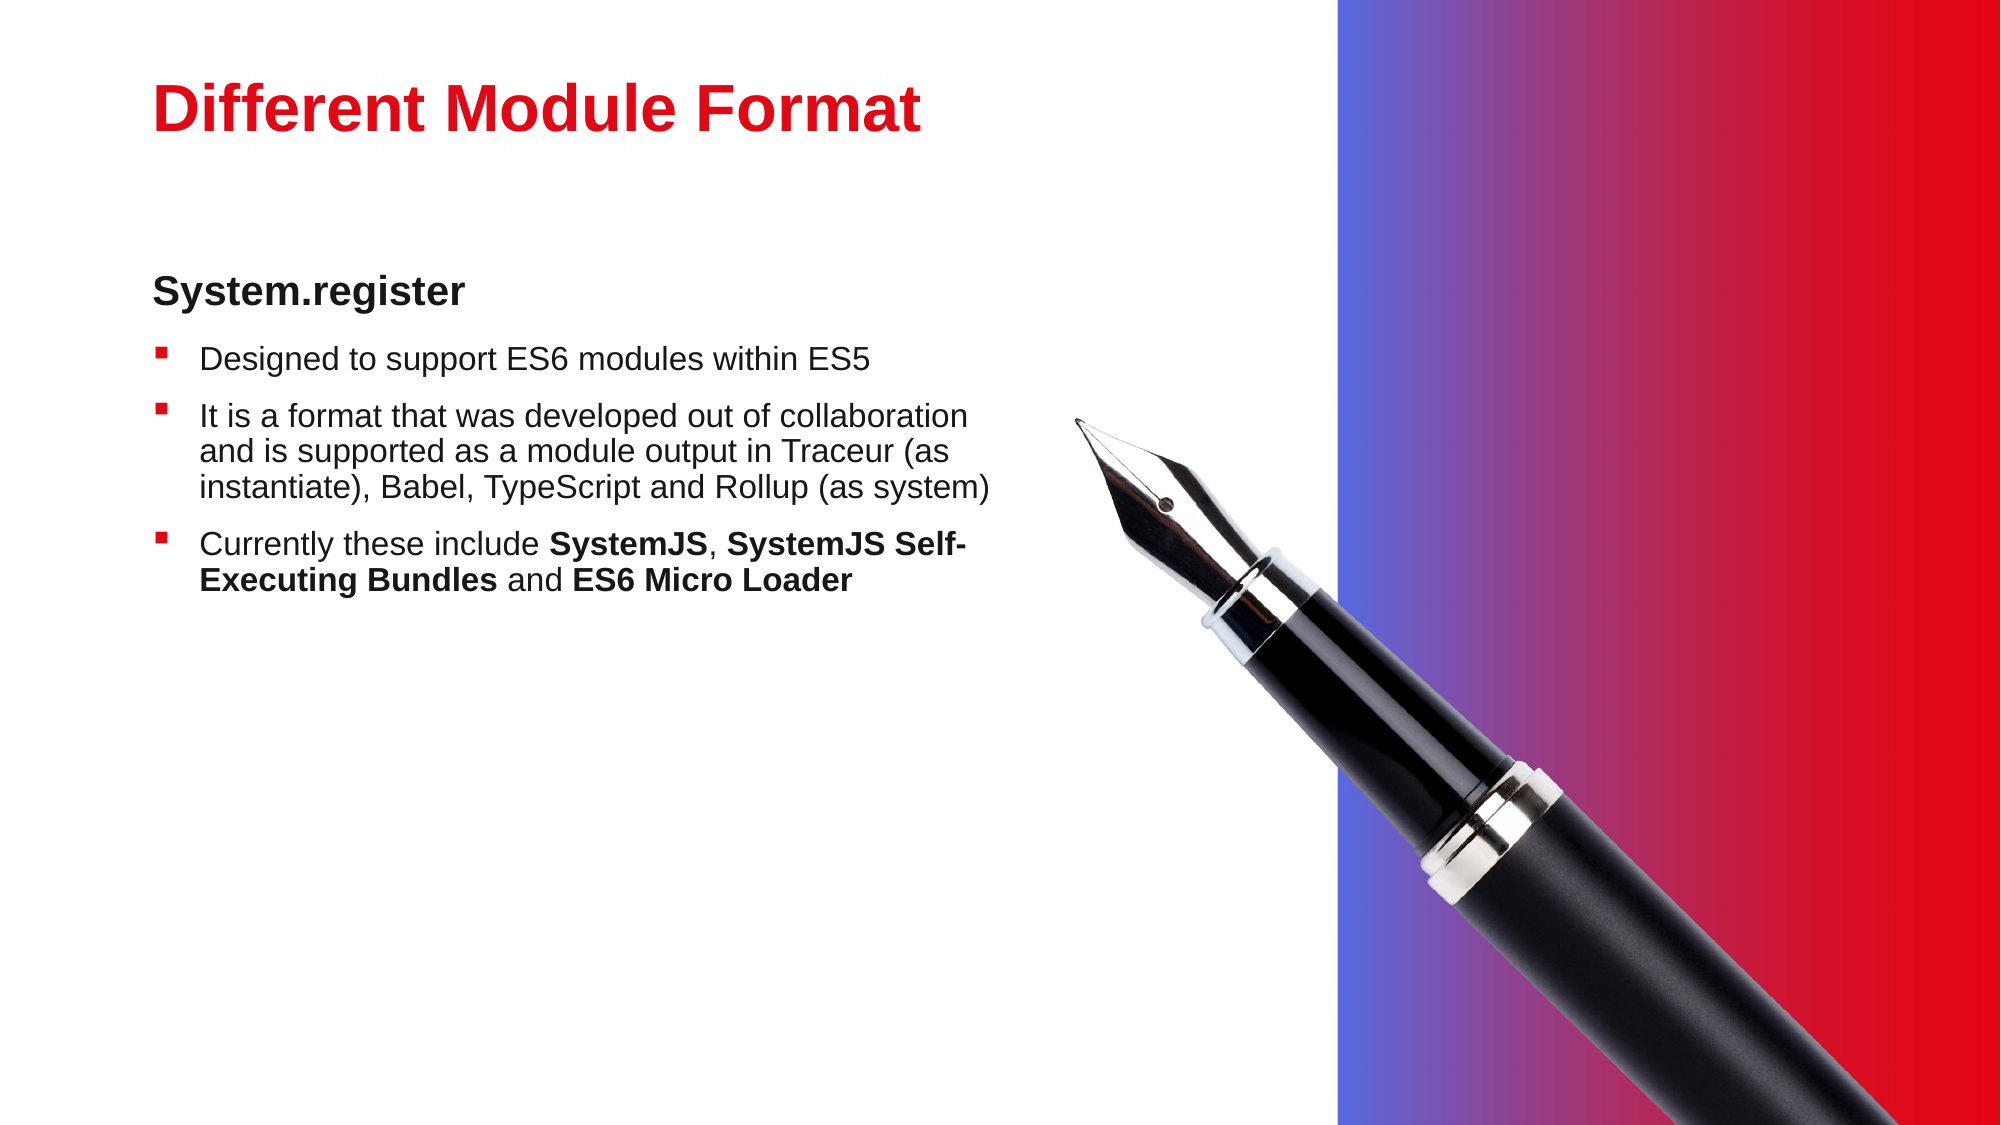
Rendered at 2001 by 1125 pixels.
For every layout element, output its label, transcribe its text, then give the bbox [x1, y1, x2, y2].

list Designed to support ES6 modules within ES5 It is a format that was developed out of collaboration and is supported as a module output in Traceur (as instantiate), Babel, TypeScript and Rollup (as system) Currently these include SystemJS, SystemJS Self-Executing Bundles and ES6 Micro Loader [137, 334, 1026, 937]
picture [0, 0, 2001, 1125]
list System.register [137, 261, 1026, 331]
title Different Module Format [137, 66, 1863, 155]
